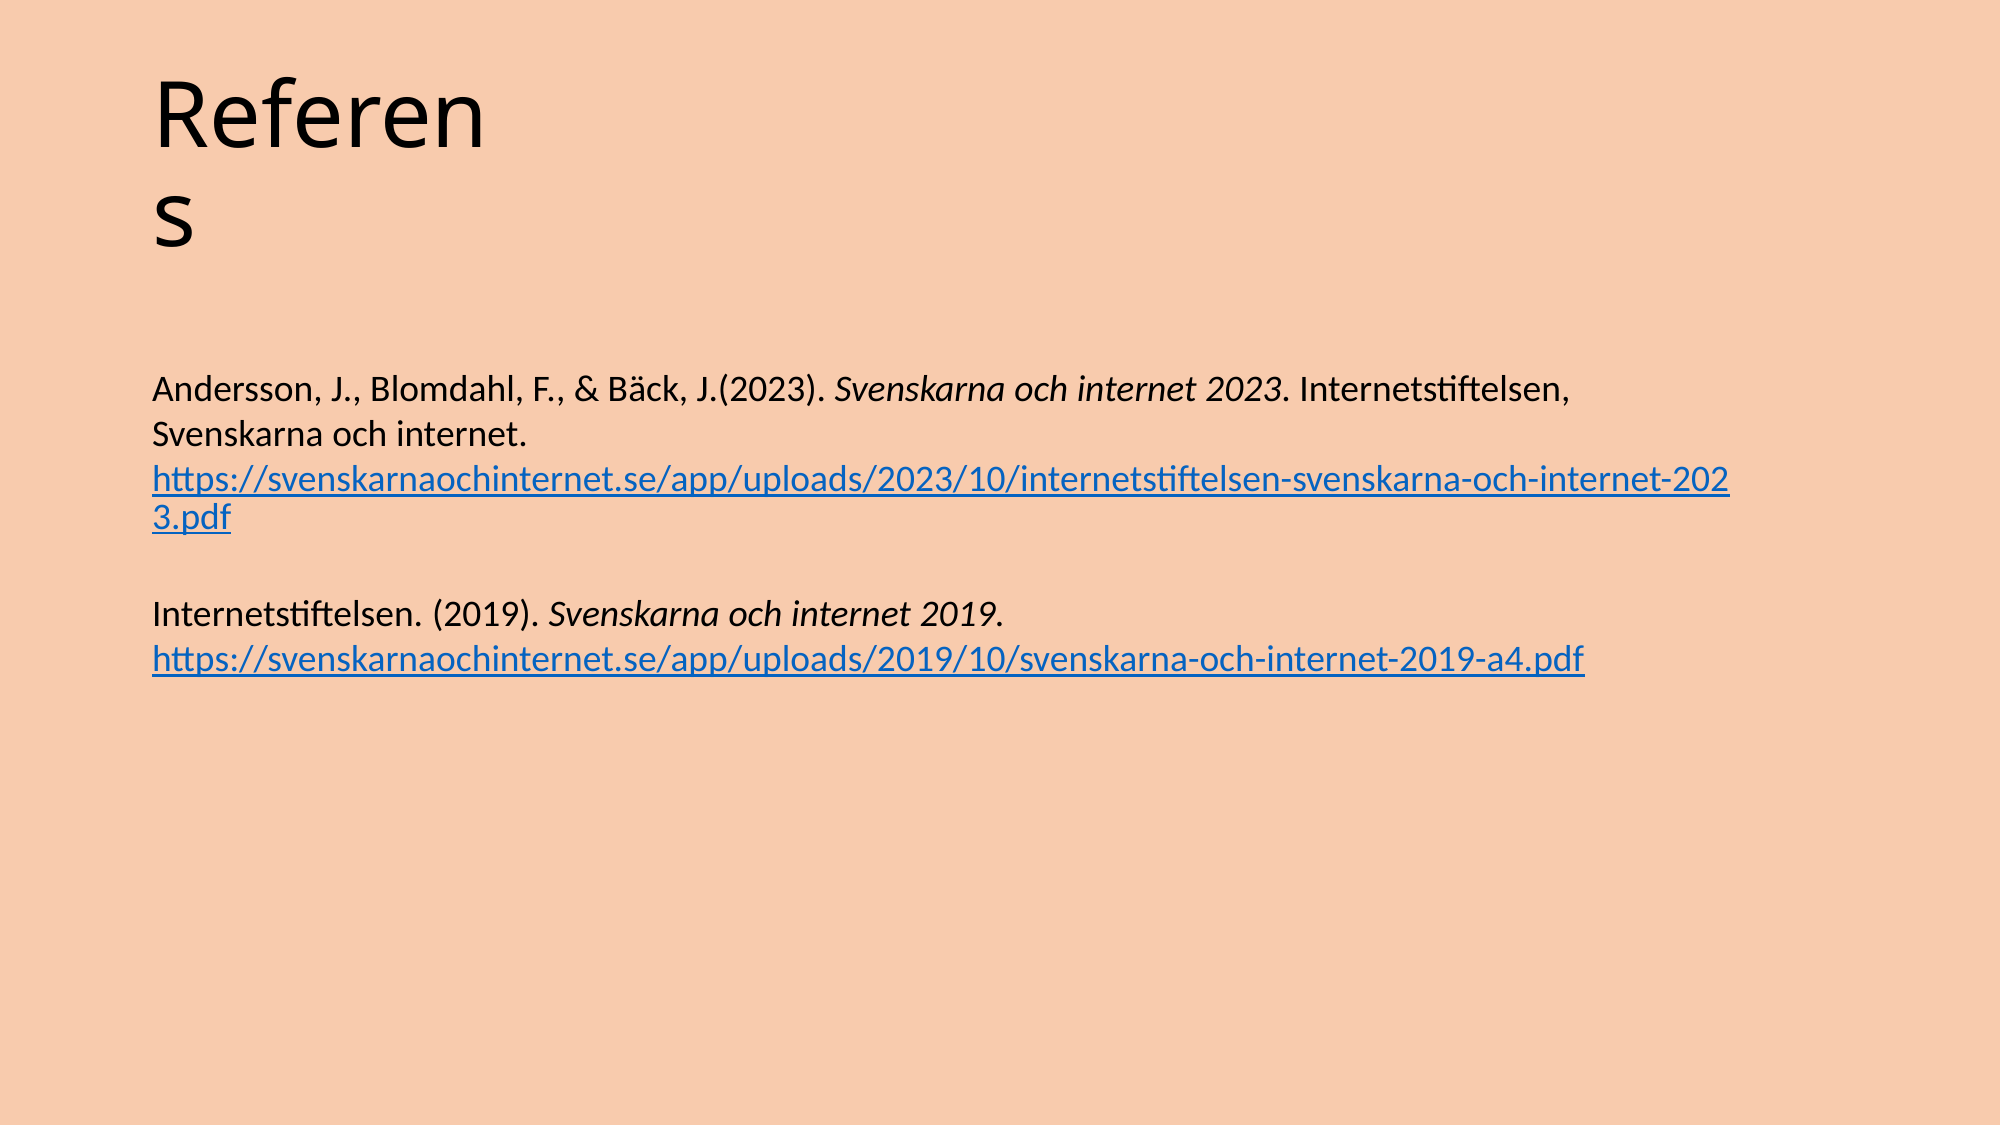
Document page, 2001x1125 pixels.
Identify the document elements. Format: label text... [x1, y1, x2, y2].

text_box Andersson, J., Blomdahl, F., & Bäck, J.(2023). Svenskarna och internet 2023. Internetstiftelsen, Svenskarna och internet. https://svenskarnaochinternet.se/app/uploads/2023/10/internetstiftelsen-svenskarna-och-internet-2023.pdf [136, 347, 1758, 516]
title Referens [137, 58, 533, 276]
text_box Internetstiftelsen. (2019). Svenskarna och internet 2019. https://svenskarnaochinternet.se/app/uploads/2019/10/svenskarna-och-internet-2019-a4.pdf [136, 538, 1758, 731]
